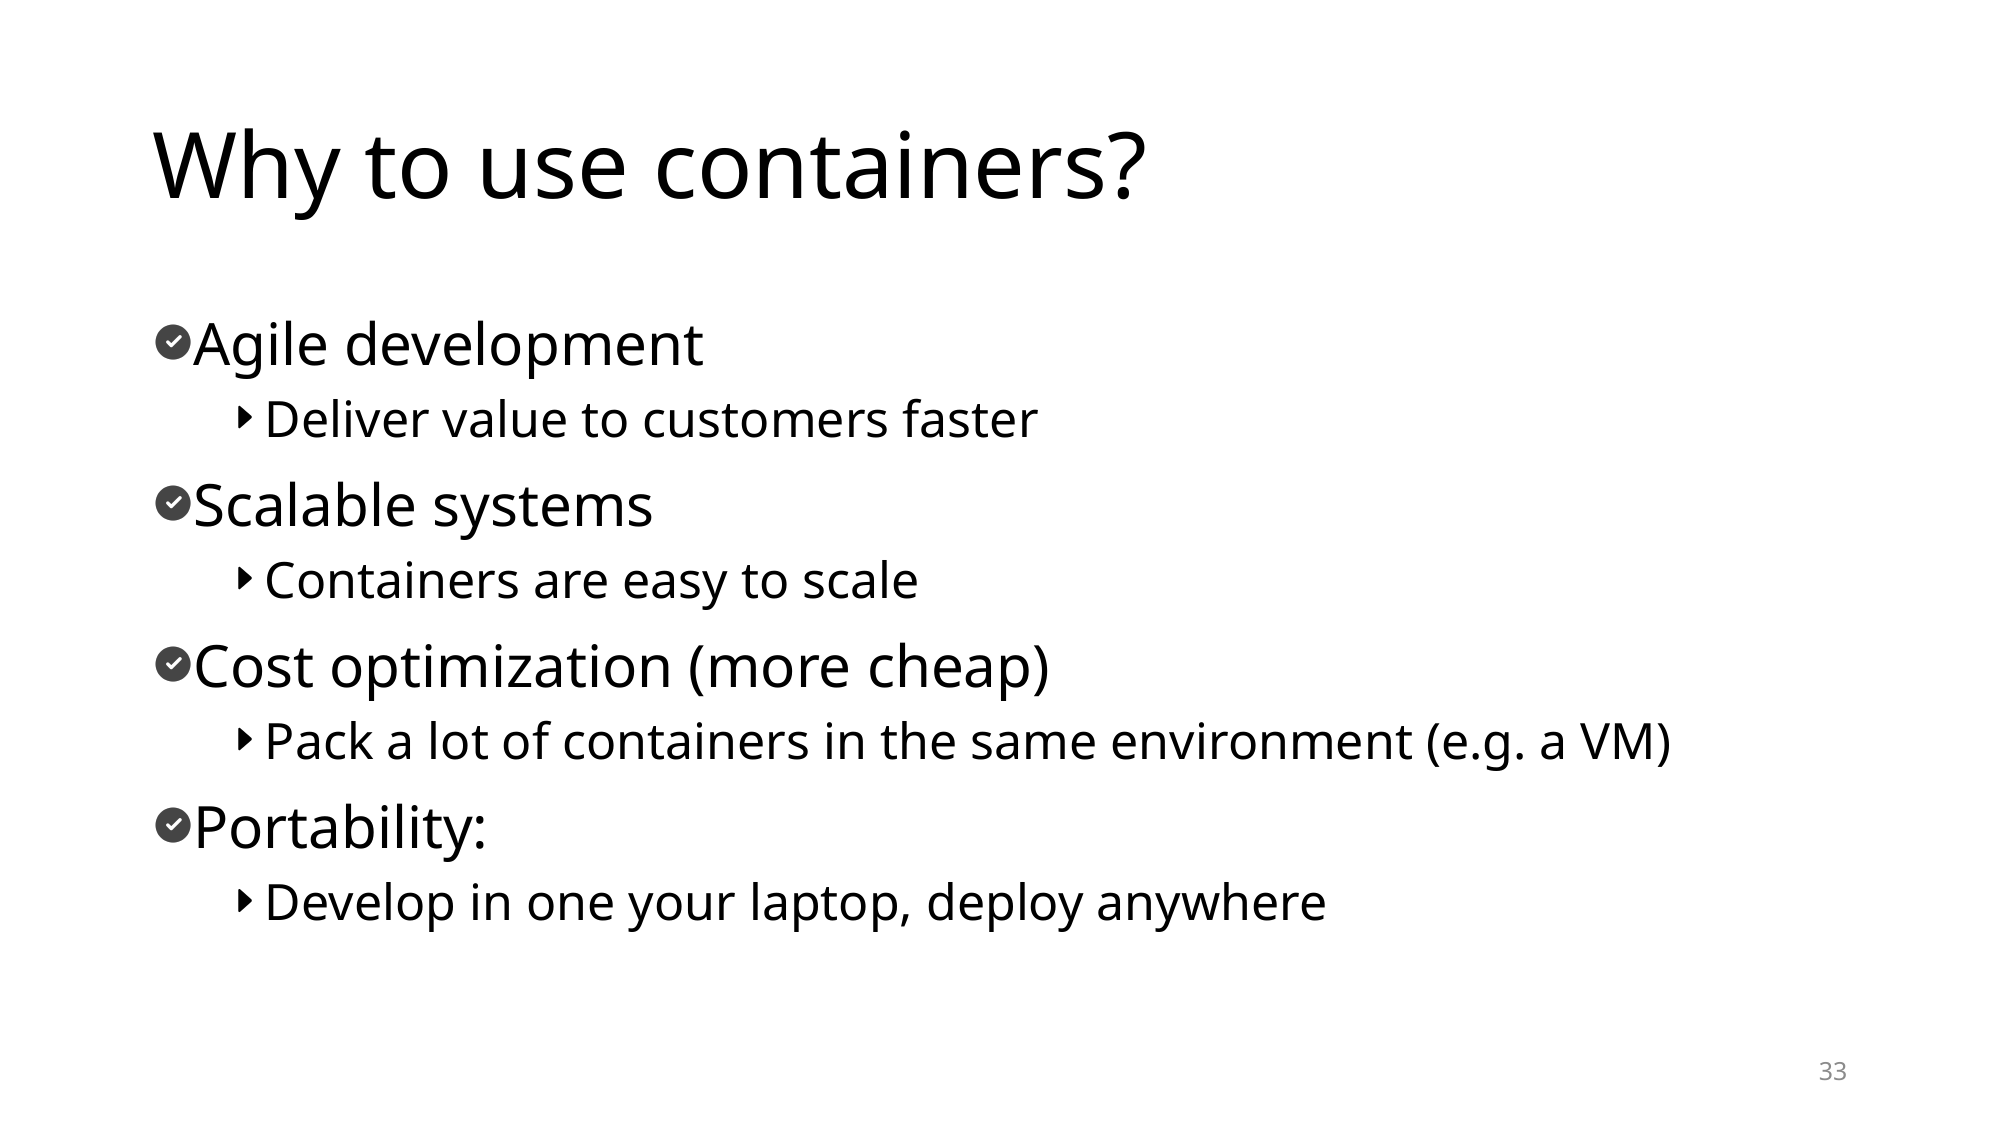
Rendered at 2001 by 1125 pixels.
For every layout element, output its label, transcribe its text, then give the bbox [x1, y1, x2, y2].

picture [227, 560, 263, 596]
picture [152, 321, 194, 363]
picture [227, 399, 263, 435]
picture [152, 643, 194, 685]
slide_number 33 [1412, 1042, 1863, 1103]
list Agile development Deliver value to customers faster Scalable systems Containers are easy to scale Cost optimization (more cheap) Pack a lot of containers in the same environment (e.g. a VM) Portability: Develop in one your laptop, deploy anywhere [137, 299, 1863, 1014]
picture [227, 721, 263, 757]
picture [227, 882, 263, 919]
title Why to use containers? [137, 59, 1863, 278]
picture [152, 804, 194, 846]
picture [152, 482, 194, 524]
